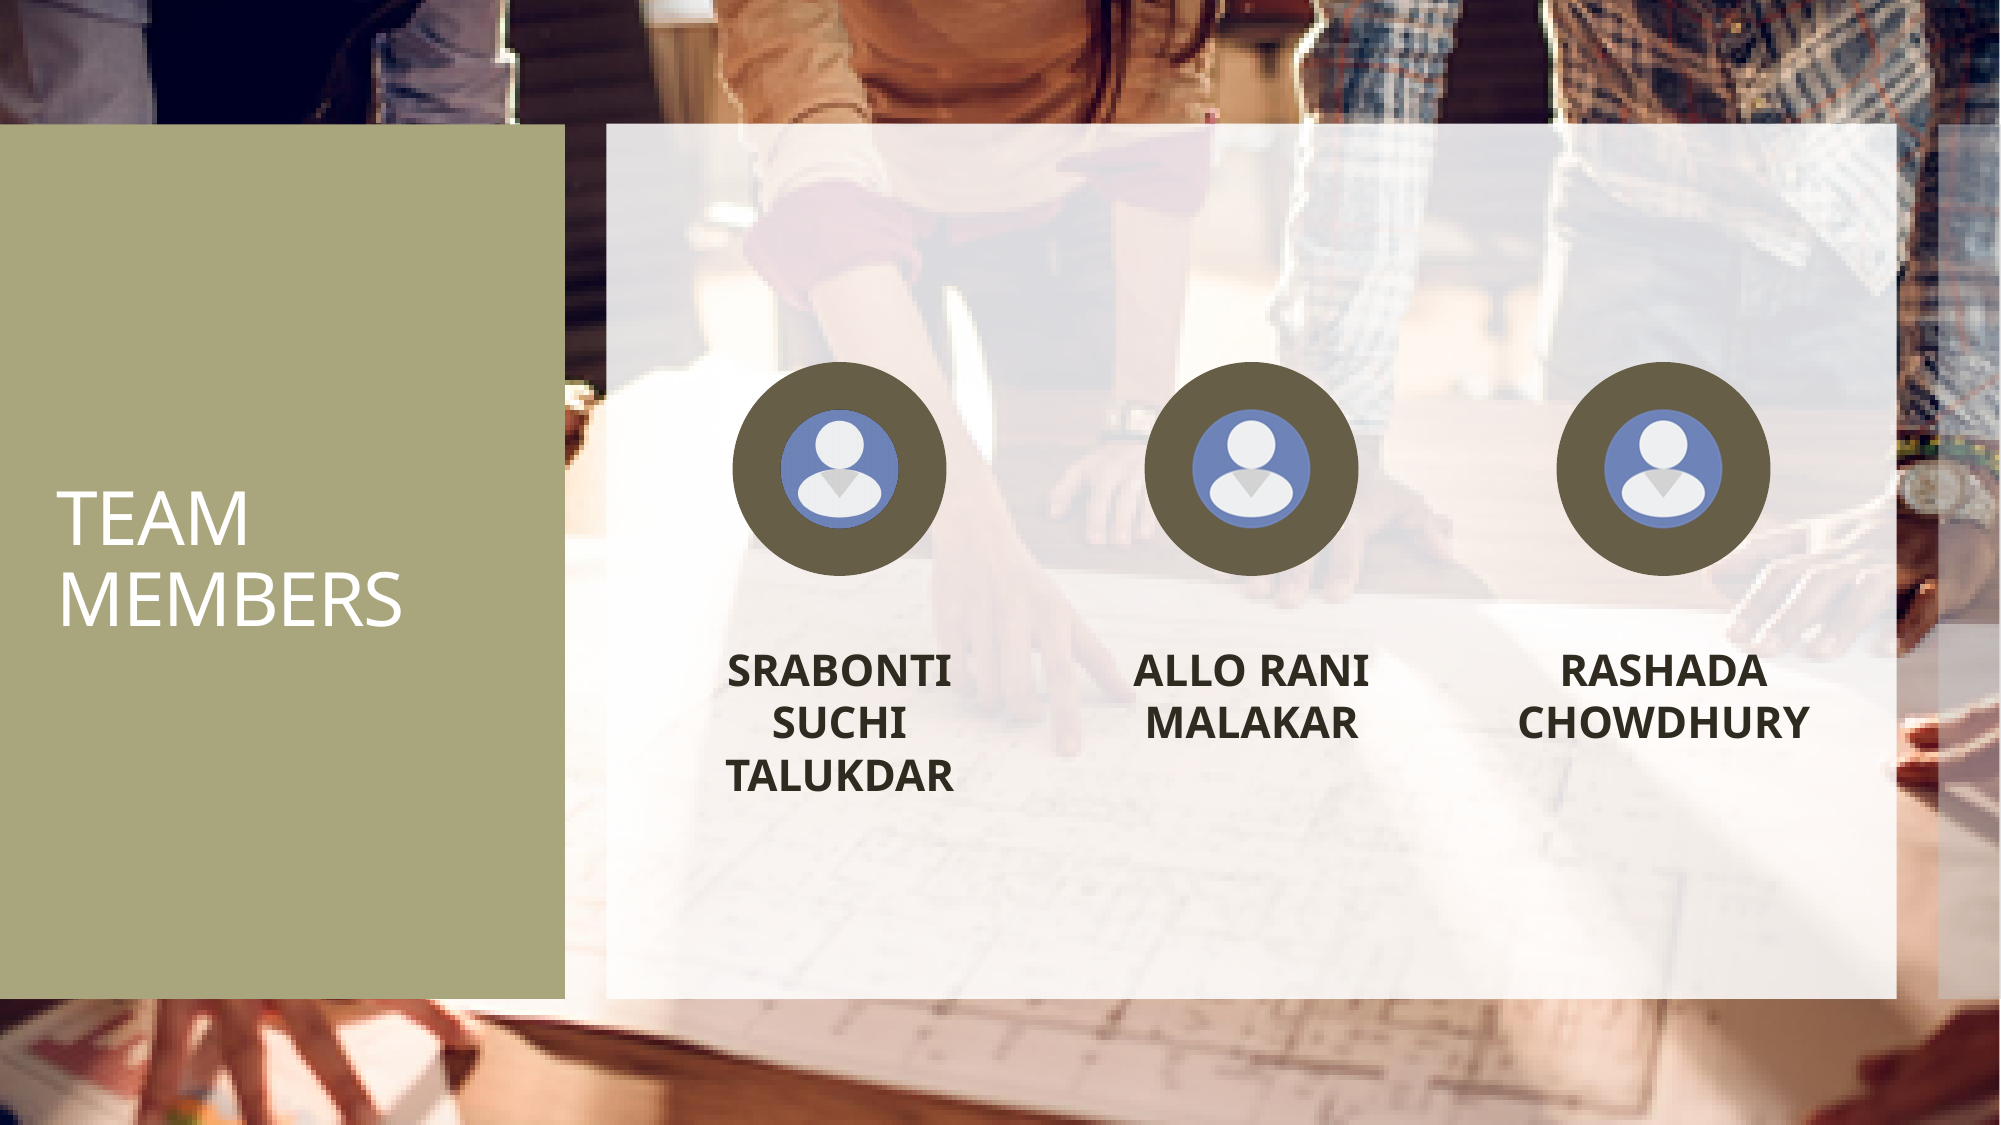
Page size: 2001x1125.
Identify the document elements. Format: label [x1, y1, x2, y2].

picture [0, 0, 2000, 1125]
list [651, 158, 1852, 964]
